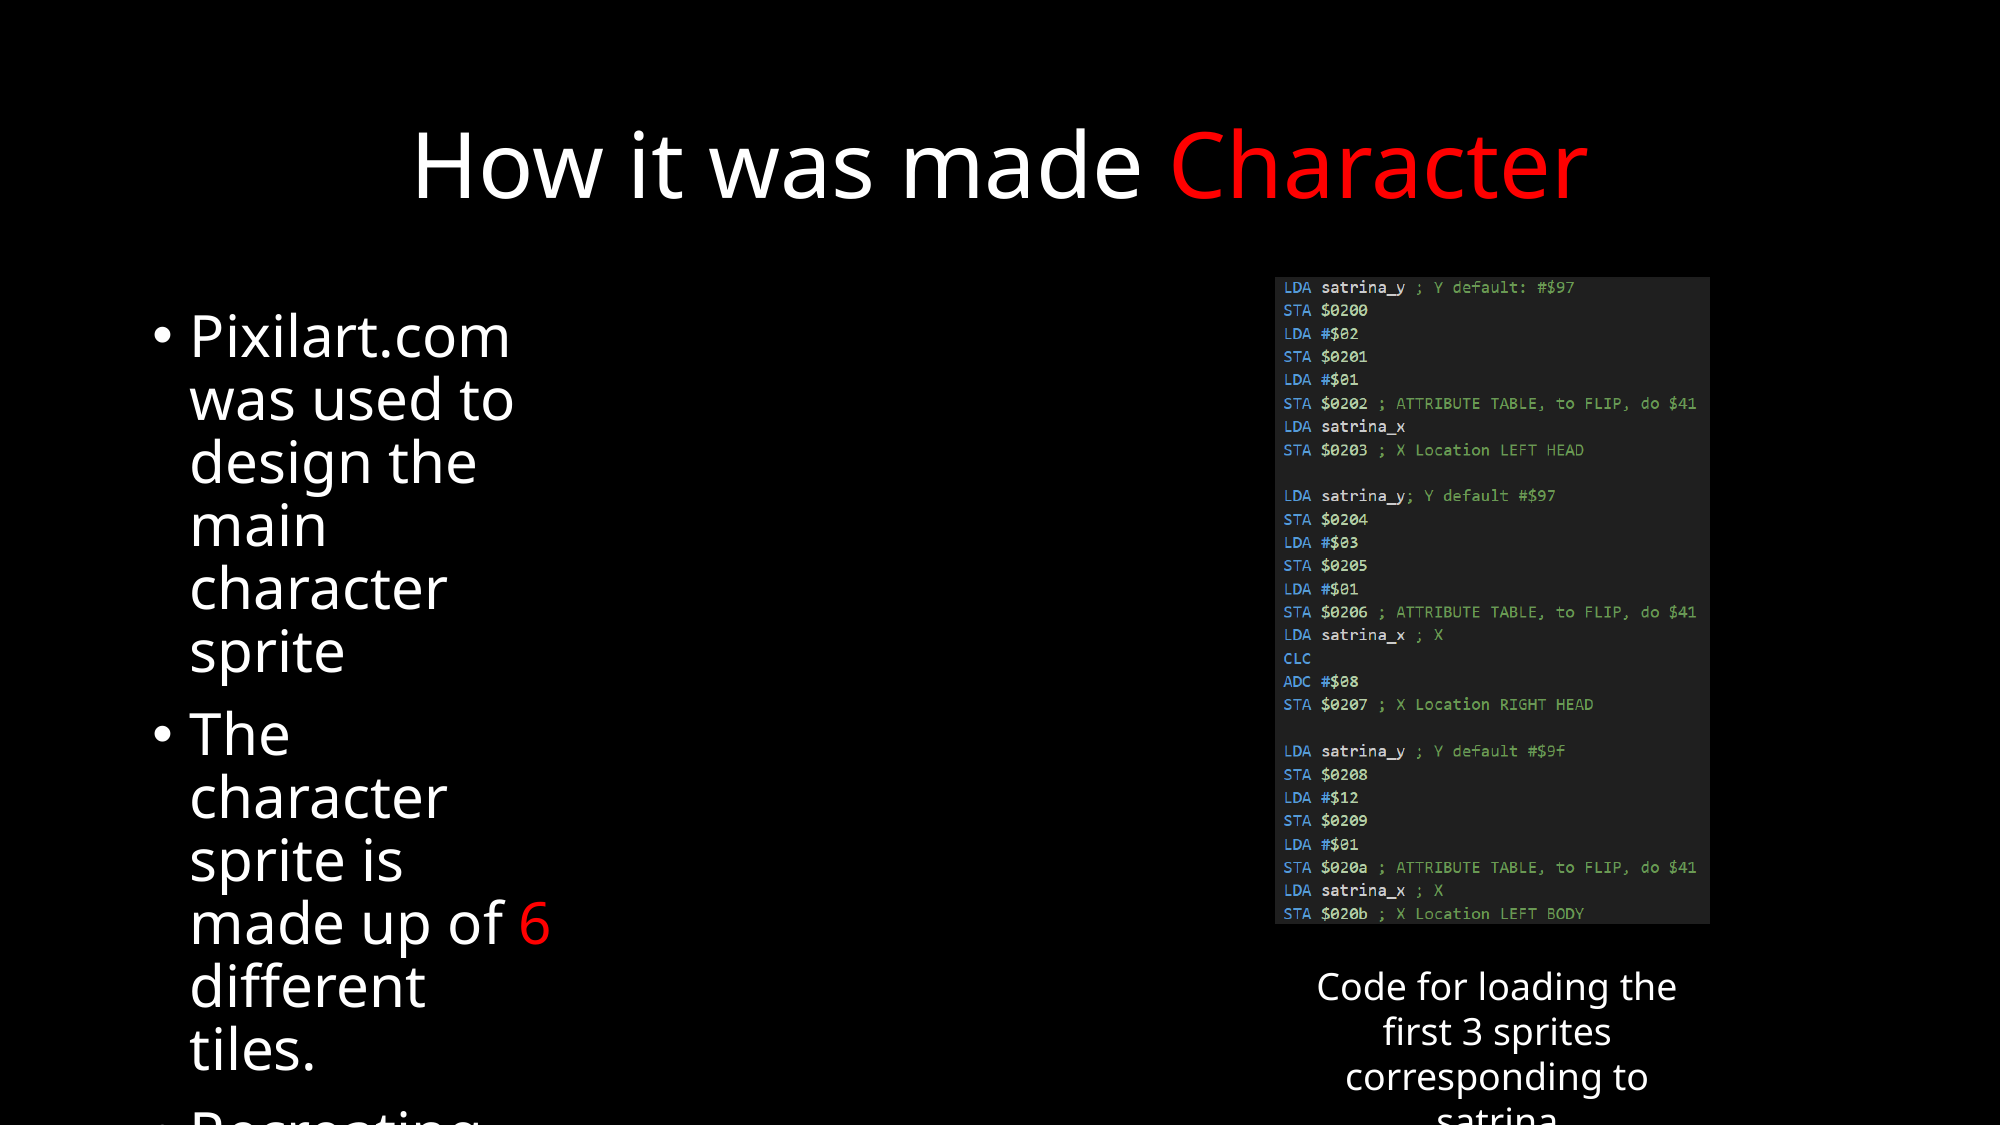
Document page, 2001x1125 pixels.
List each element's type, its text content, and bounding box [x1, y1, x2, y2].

list Pixilart.com was used to design the main character sprite The character sprite is made up of 6 different tiles. Recreating the sprite in NEXXT allowed the graphics to be included in the game’s chr file. [137, 299, 572, 1014]
title How it was made Character [137, 59, 1863, 278]
picture [1274, 277, 1710, 924]
text_box Code for loading the first 3 sprites corresponding to satrina [1285, 955, 1710, 1125]
